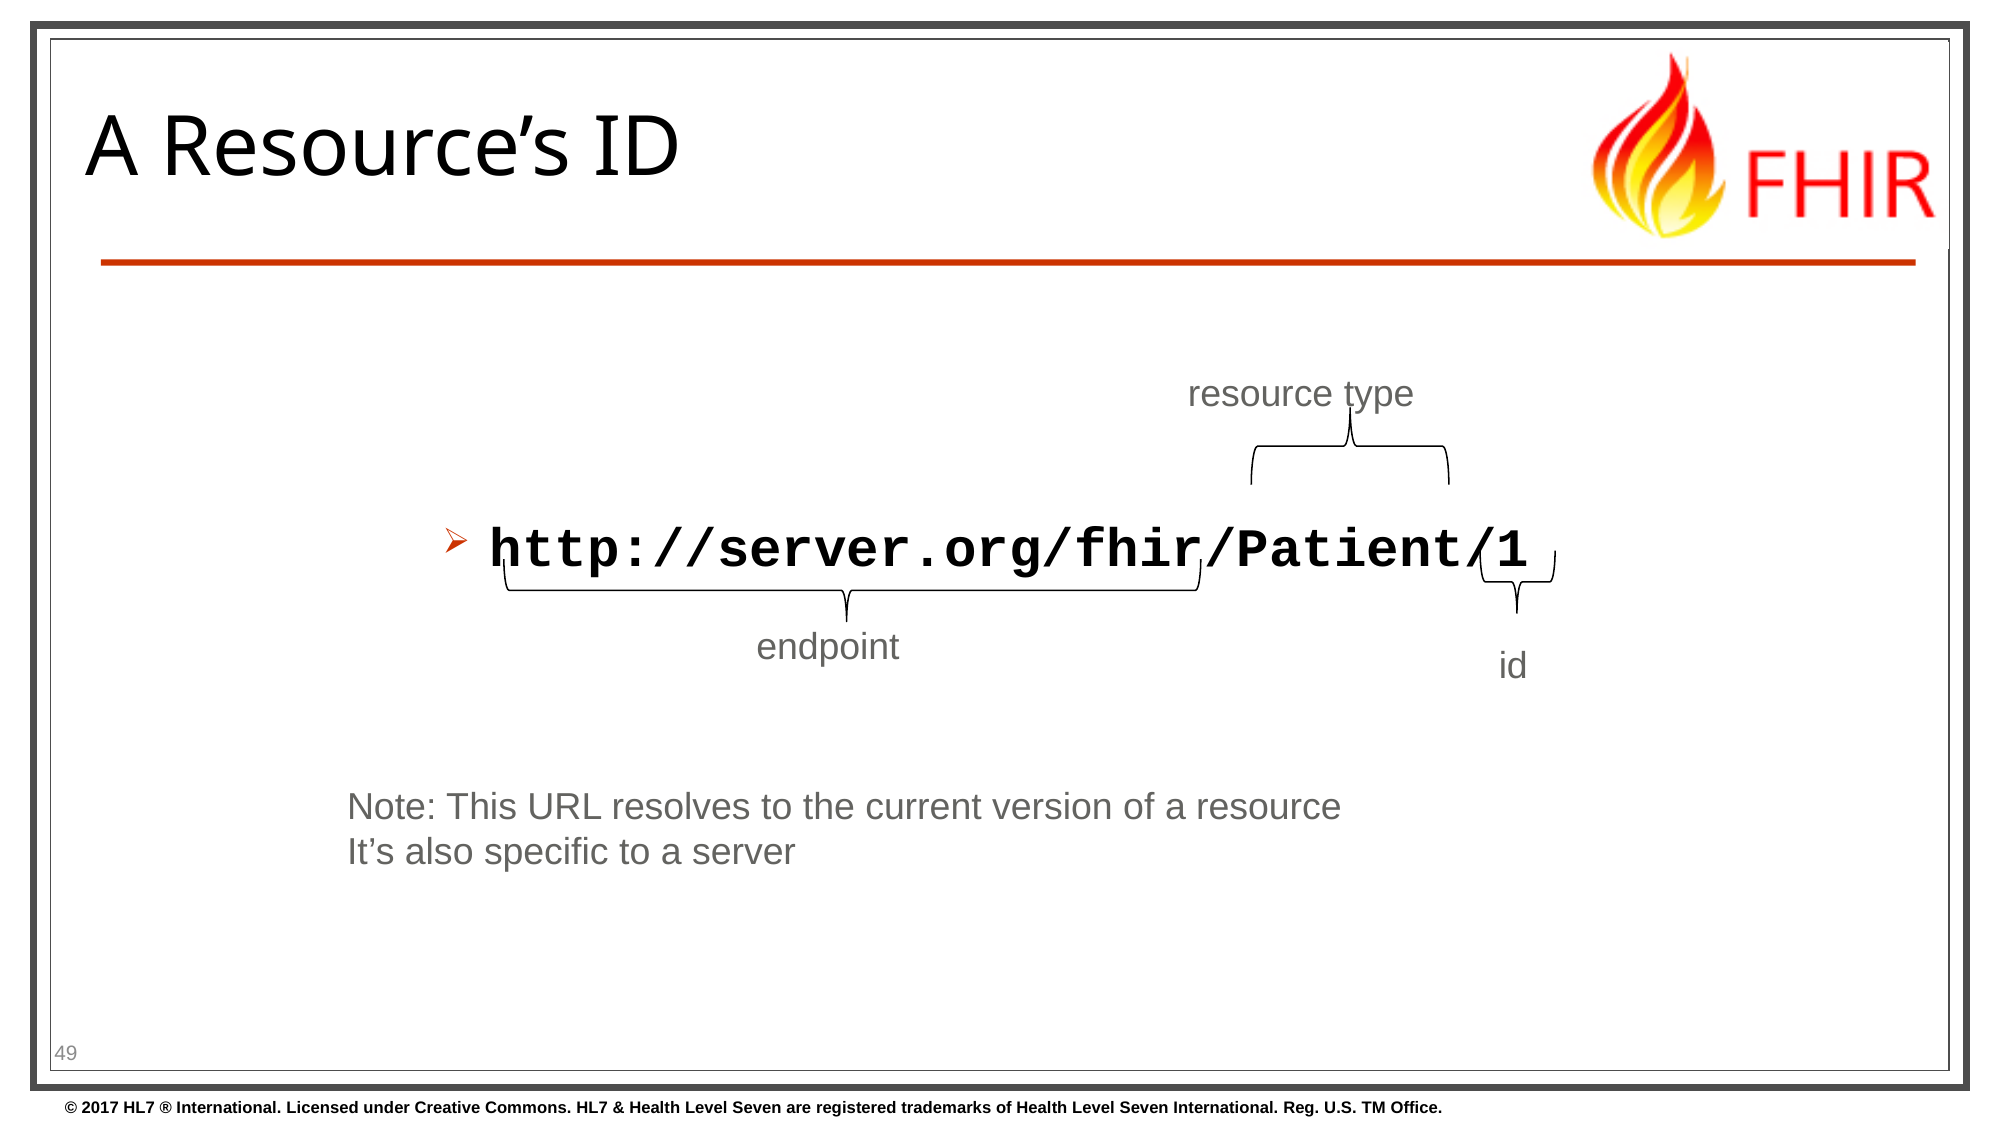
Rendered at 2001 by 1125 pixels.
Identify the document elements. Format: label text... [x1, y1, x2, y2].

text_box resource type [1173, 361, 1430, 422]
text_box [1251, 422, 1449, 485]
slide_number 49 [39, 1034, 197, 1071]
text_box endpoint [741, 614, 915, 675]
text_box id [1484, 633, 1543, 694]
picture [1578, 42, 1949, 249]
text_box Note: This URL resolves to the current version of a resource It’s also specific to a server [332, 775, 1357, 880]
title A Resource’s ID [70, 54, 1504, 249]
text_box [503, 559, 1201, 614]
text_box [1480, 550, 1556, 614]
list http://server.org/fhir/Patient/1 [352, 137, 1567, 627]
